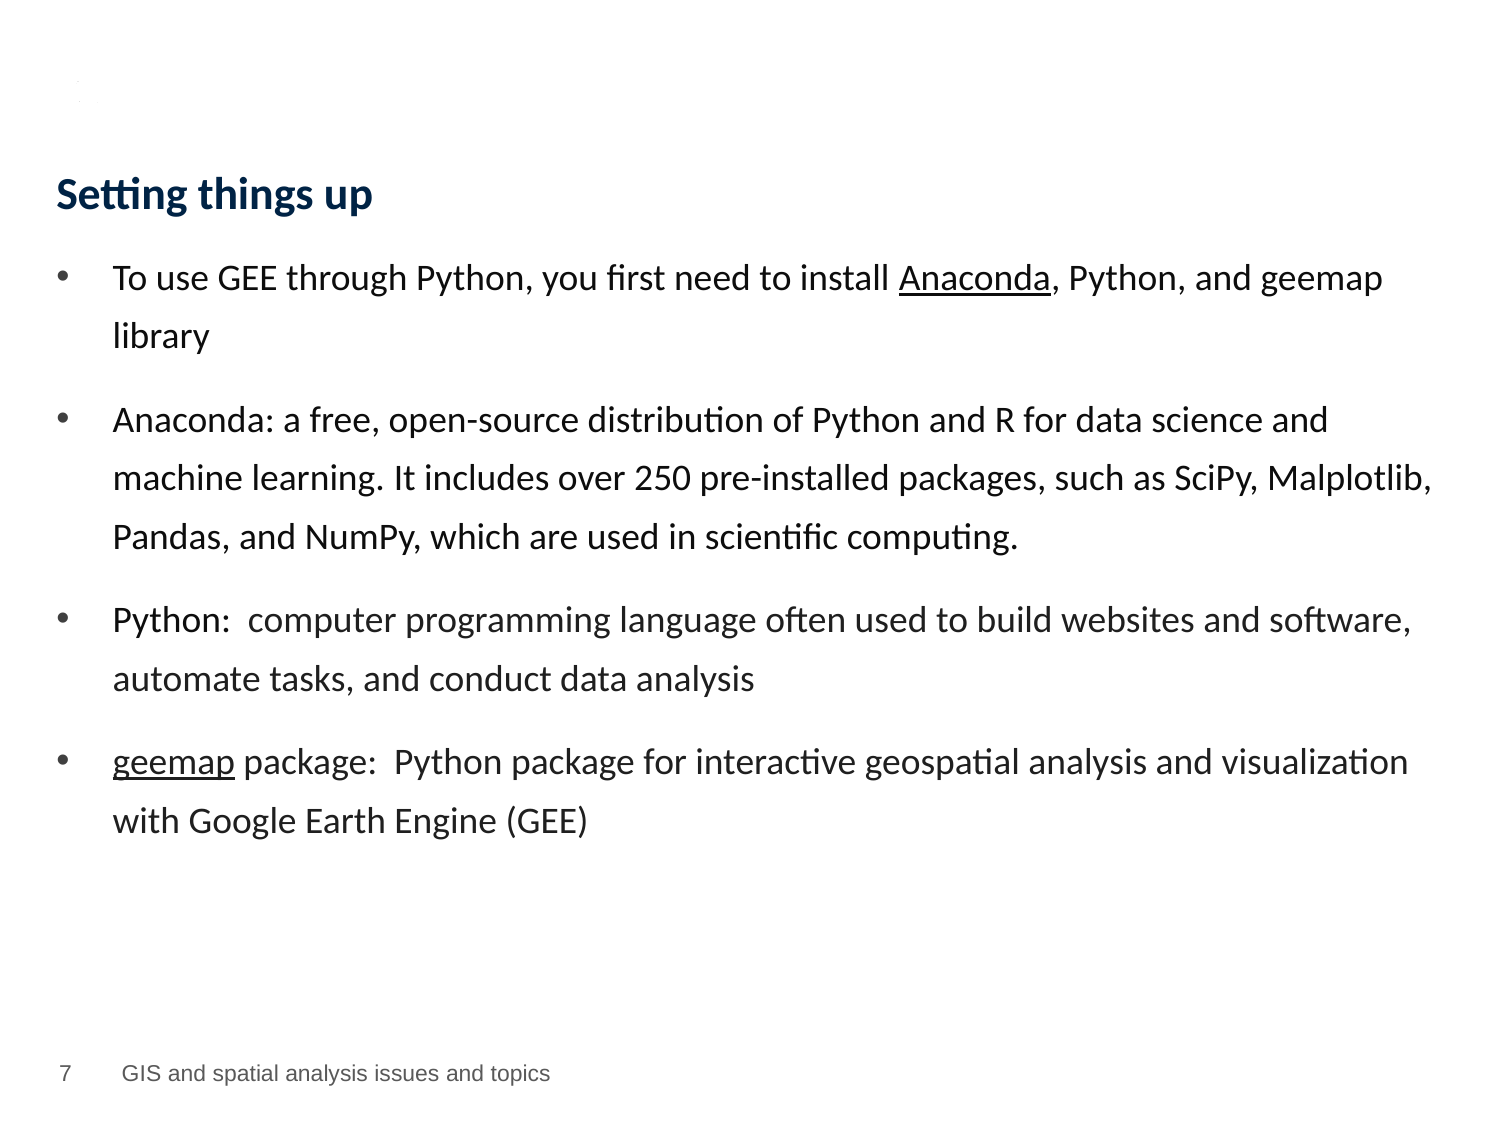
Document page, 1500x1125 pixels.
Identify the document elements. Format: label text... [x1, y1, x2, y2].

list To use GEE through Python, you first need to install Anaconda, Python, and geemap library Anaconda: a free, open-source distribution of Python and R for data science and machine learning. It includes over 250 pre-installed packages, such as SciPy, Malplotlib, Pandas, and NumPy, which are used in scientific computing. Python: computer programming language often used to build websites and software, automate tasks, and conduct data analysis geemap package: Python package for interactive geospatial analysis and visualization with Google Earth Engine (GEE) [56, 239, 1442, 995]
footer GIS and spatial analysis issues and topics [121, 1042, 1092, 1103]
slide_number 6 [59, 1042, 112, 1103]
title Setting things up [56, 49, 1441, 219]
